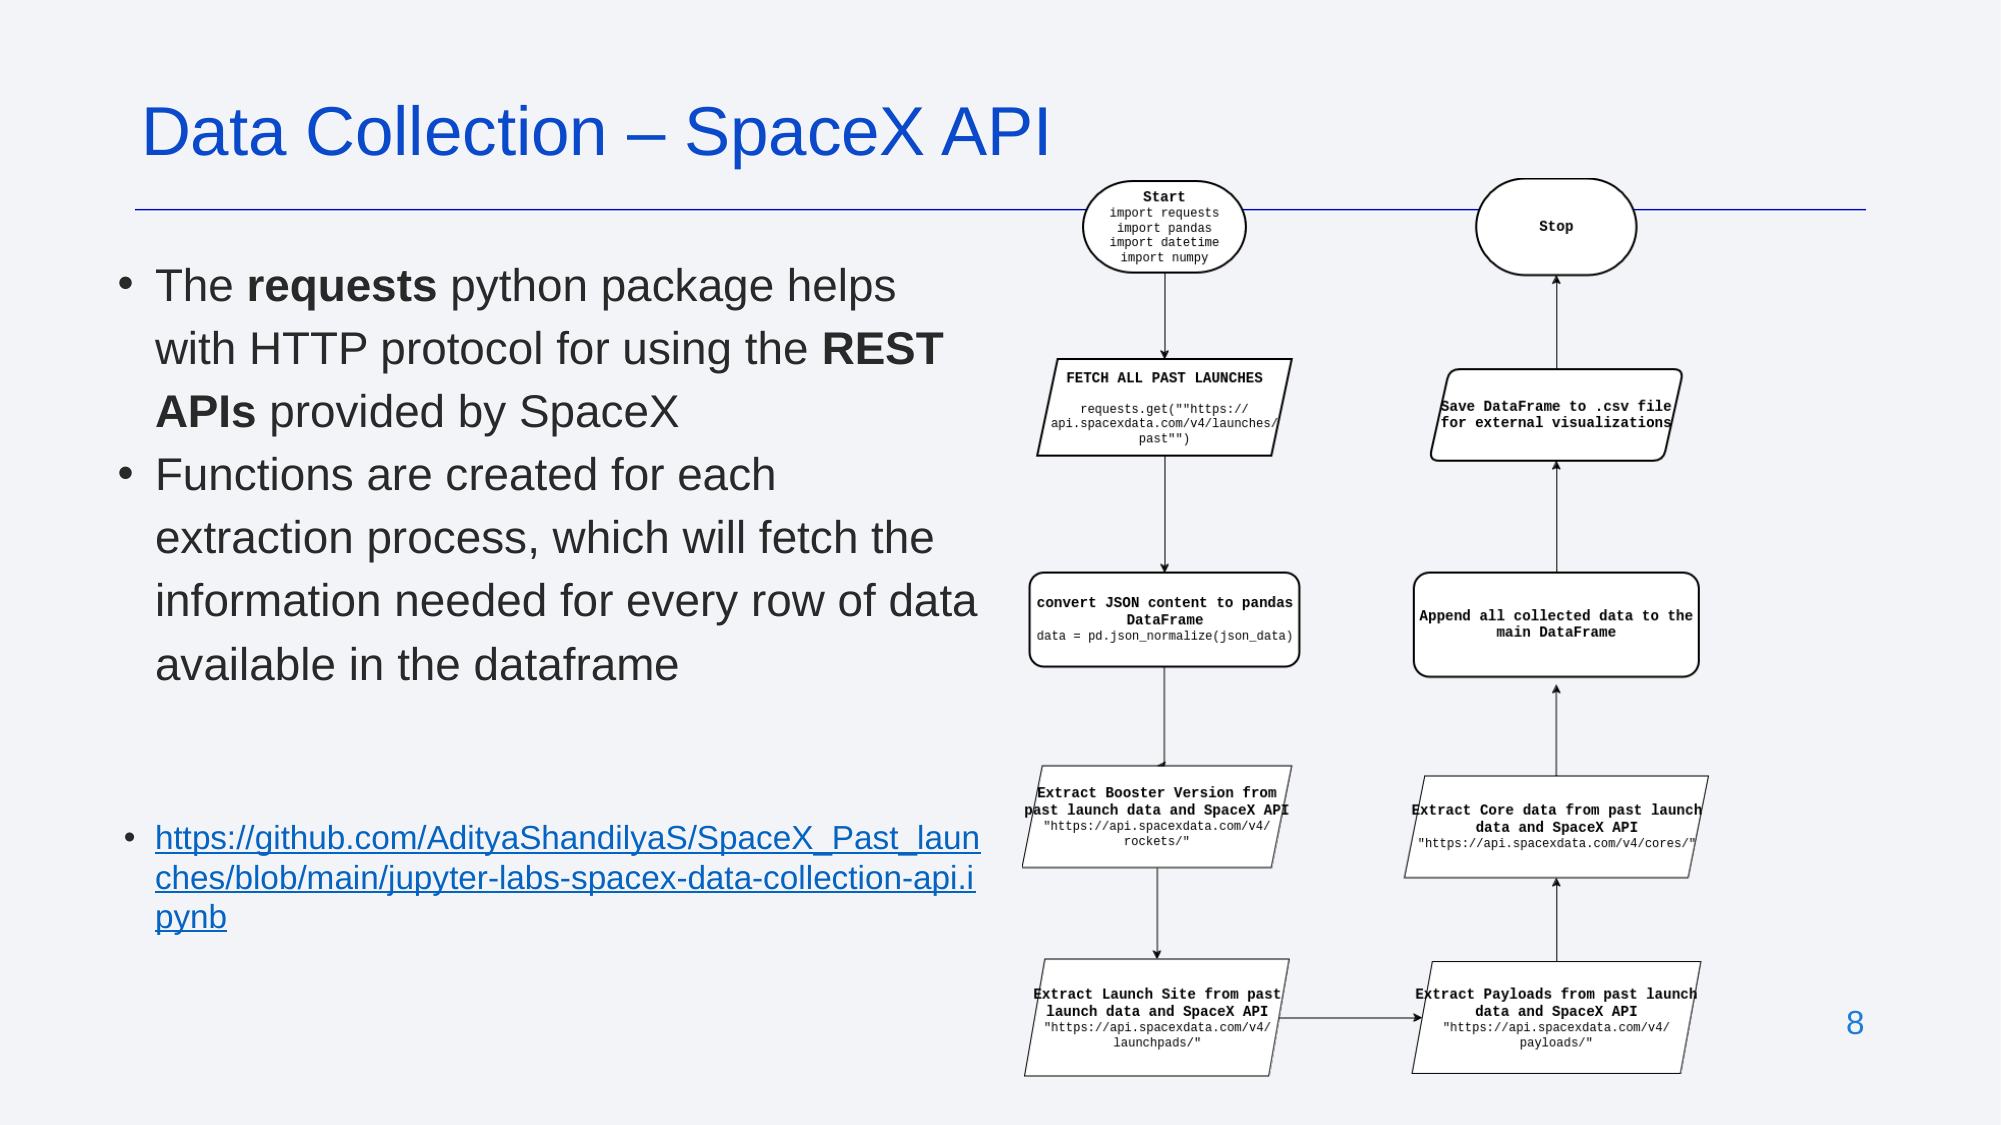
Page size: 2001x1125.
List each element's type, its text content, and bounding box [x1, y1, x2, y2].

list The requests python package helps with HTTP protocol for using the REST APIs provided by SpaceX Functions are created for each extraction process, which will fetch the information needed for every row of data available in the dataframe https://github.com/AdityaShandilyaS/SpaceX_Past_launches/blob/main/jupyter-labs-spacex-data-collection-api.ipynb [102, 239, 1000, 989]
slide_number ‹#› [1715, 988, 1880, 1055]
text_box Data Collection – SpaceX API [126, 88, 1852, 179]
picture [0, 0, 2001, 1125]
